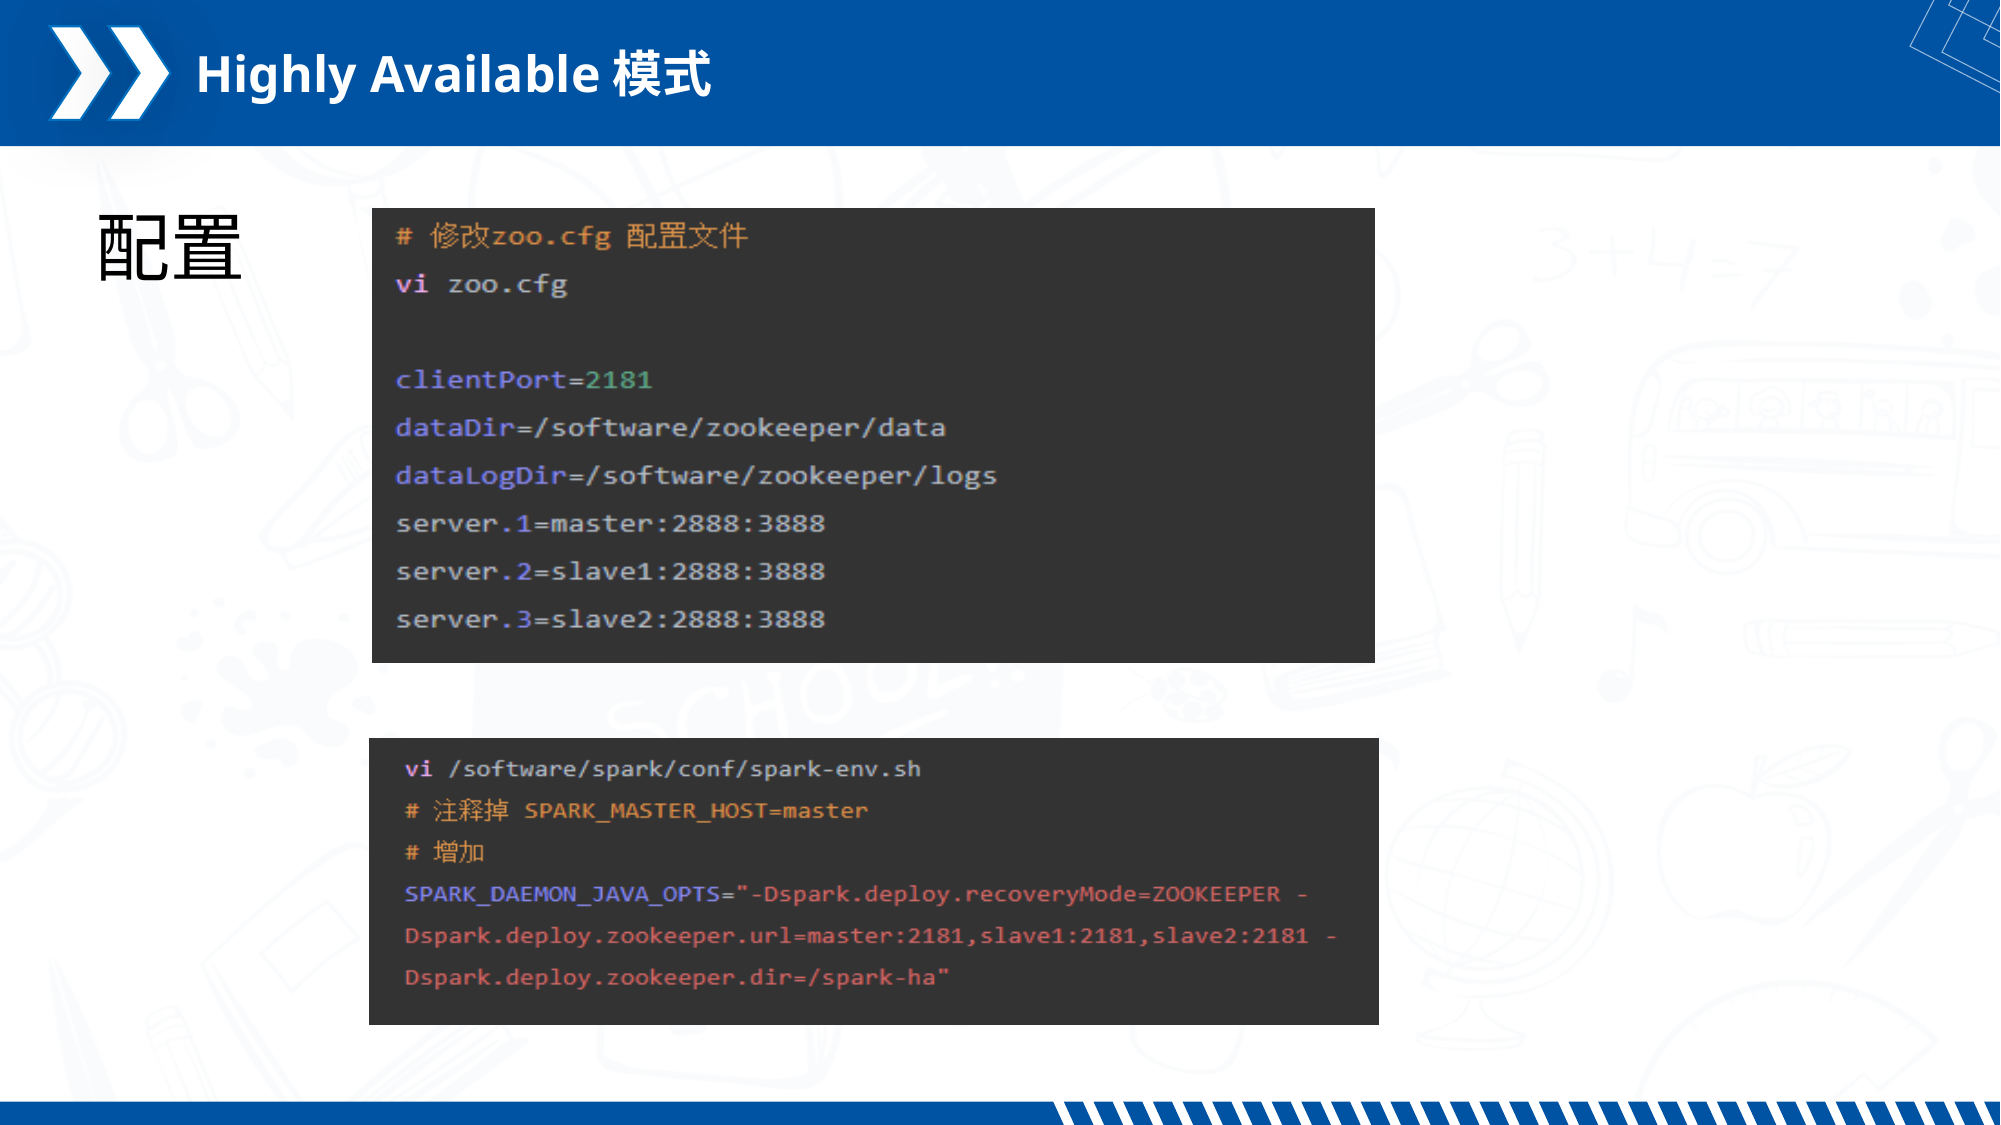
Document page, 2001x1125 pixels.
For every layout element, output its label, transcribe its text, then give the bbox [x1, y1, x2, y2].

text_box [1834, 1100, 1867, 1125]
picture [0, 0, 2001, 1125]
text_box [1626, 1100, 1659, 1125]
text_box [1745, 1100, 1778, 1125]
text_box [1804, 1100, 1837, 1125]
text_box [1566, 1100, 1600, 1125]
text_box [0, 1100, 1065, 1125]
text_box [1299, 1100, 1333, 1125]
text_box [1240, 1100, 1273, 1125]
text_box [1774, 1100, 1808, 1125]
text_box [1937, 0, 2000, 95]
text_box [106, 25, 172, 121]
text_box [47, 25, 98, 121]
text_box [1329, 1100, 1362, 1125]
text_box [1685, 1100, 1719, 1125]
text_box [1388, 1100, 1422, 1125]
text_box [0, 0, 2000, 147]
text_box [1210, 1100, 1244, 1125]
text_box [1715, 1100, 1748, 1125]
text_box [1477, 1100, 1511, 1125]
text_box [1507, 1100, 1540, 1125]
text_box [1596, 1100, 1630, 1125]
text_box [1952, 1100, 1986, 1125]
text_box [1151, 1100, 1184, 1125]
text_box [1893, 1100, 1926, 1125]
text_box [1180, 1100, 1214, 1125]
text_box [1418, 1100, 1451, 1125]
text_box [1359, 1100, 1392, 1125]
text_box Highly Available模式 [180, 35, 787, 110]
text_box [1448, 1100, 1481, 1125]
text_box [1270, 1100, 1303, 1125]
text_box [1537, 1100, 1570, 1125]
text_box [1982, 1100, 2000, 1125]
text_box [1655, 1100, 1689, 1125]
text_box [1062, 1100, 1095, 1125]
text_box 配置 [80, 193, 261, 299]
text_box [1923, 1100, 1956, 1125]
text_box [1091, 1100, 1125, 1125]
text_box [1863, 1100, 1897, 1125]
text_box [1121, 1100, 1155, 1125]
